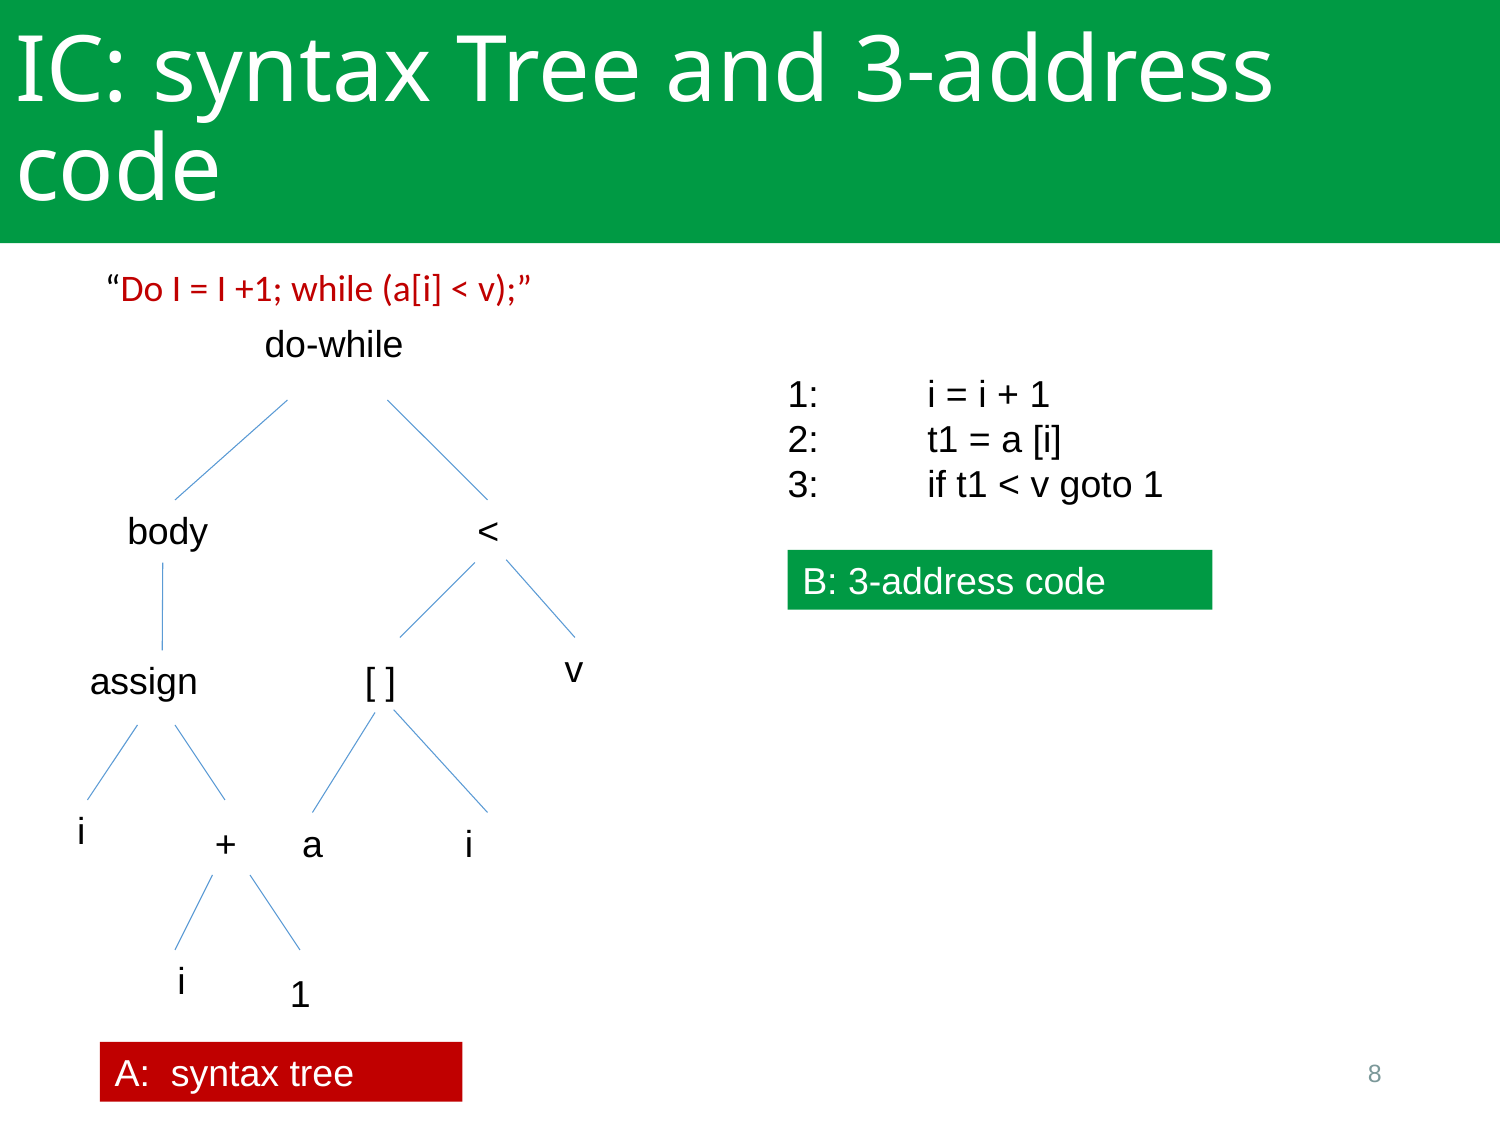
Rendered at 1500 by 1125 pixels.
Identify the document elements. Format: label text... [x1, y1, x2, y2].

text_box i [162, 949, 200, 1010]
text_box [503, 565, 579, 635]
text_box i [449, 812, 538, 873]
text_box 1: i = i + 1 2: t1 = a [i] 3: if t1 < v goto 1 [762, 362, 1275, 513]
slide_number 8 [1059, 1042, 1397, 1103]
text_box B: 3-address code [787, 549, 1213, 610]
text_box do-while [249, 313, 463, 373]
text_box [ ] [349, 649, 438, 710]
title IC: syntax Tree and 3-address code [0, 0, 1500, 244]
text_box A: syntax tree [99, 1041, 463, 1102]
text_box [399, 562, 475, 638]
text_box < [462, 499, 550, 560]
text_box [387, 399, 488, 500]
text_box + [199, 812, 287, 873]
text_box i [62, 799, 150, 860]
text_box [156, 893, 232, 932]
text_box assign [74, 649, 288, 710]
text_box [162, 737, 238, 788]
text_box 1 [274, 962, 363, 1023]
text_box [74, 737, 150, 788]
text_box body [112, 499, 313, 560]
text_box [237, 887, 313, 938]
text_box “Do I = I +1; while (a[i] < v);” [82, 260, 556, 313]
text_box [174, 399, 288, 500]
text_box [293, 731, 389, 794]
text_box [389, 714, 492, 809]
text_box v [549, 637, 638, 698]
text_box a [287, 812, 375, 873]
